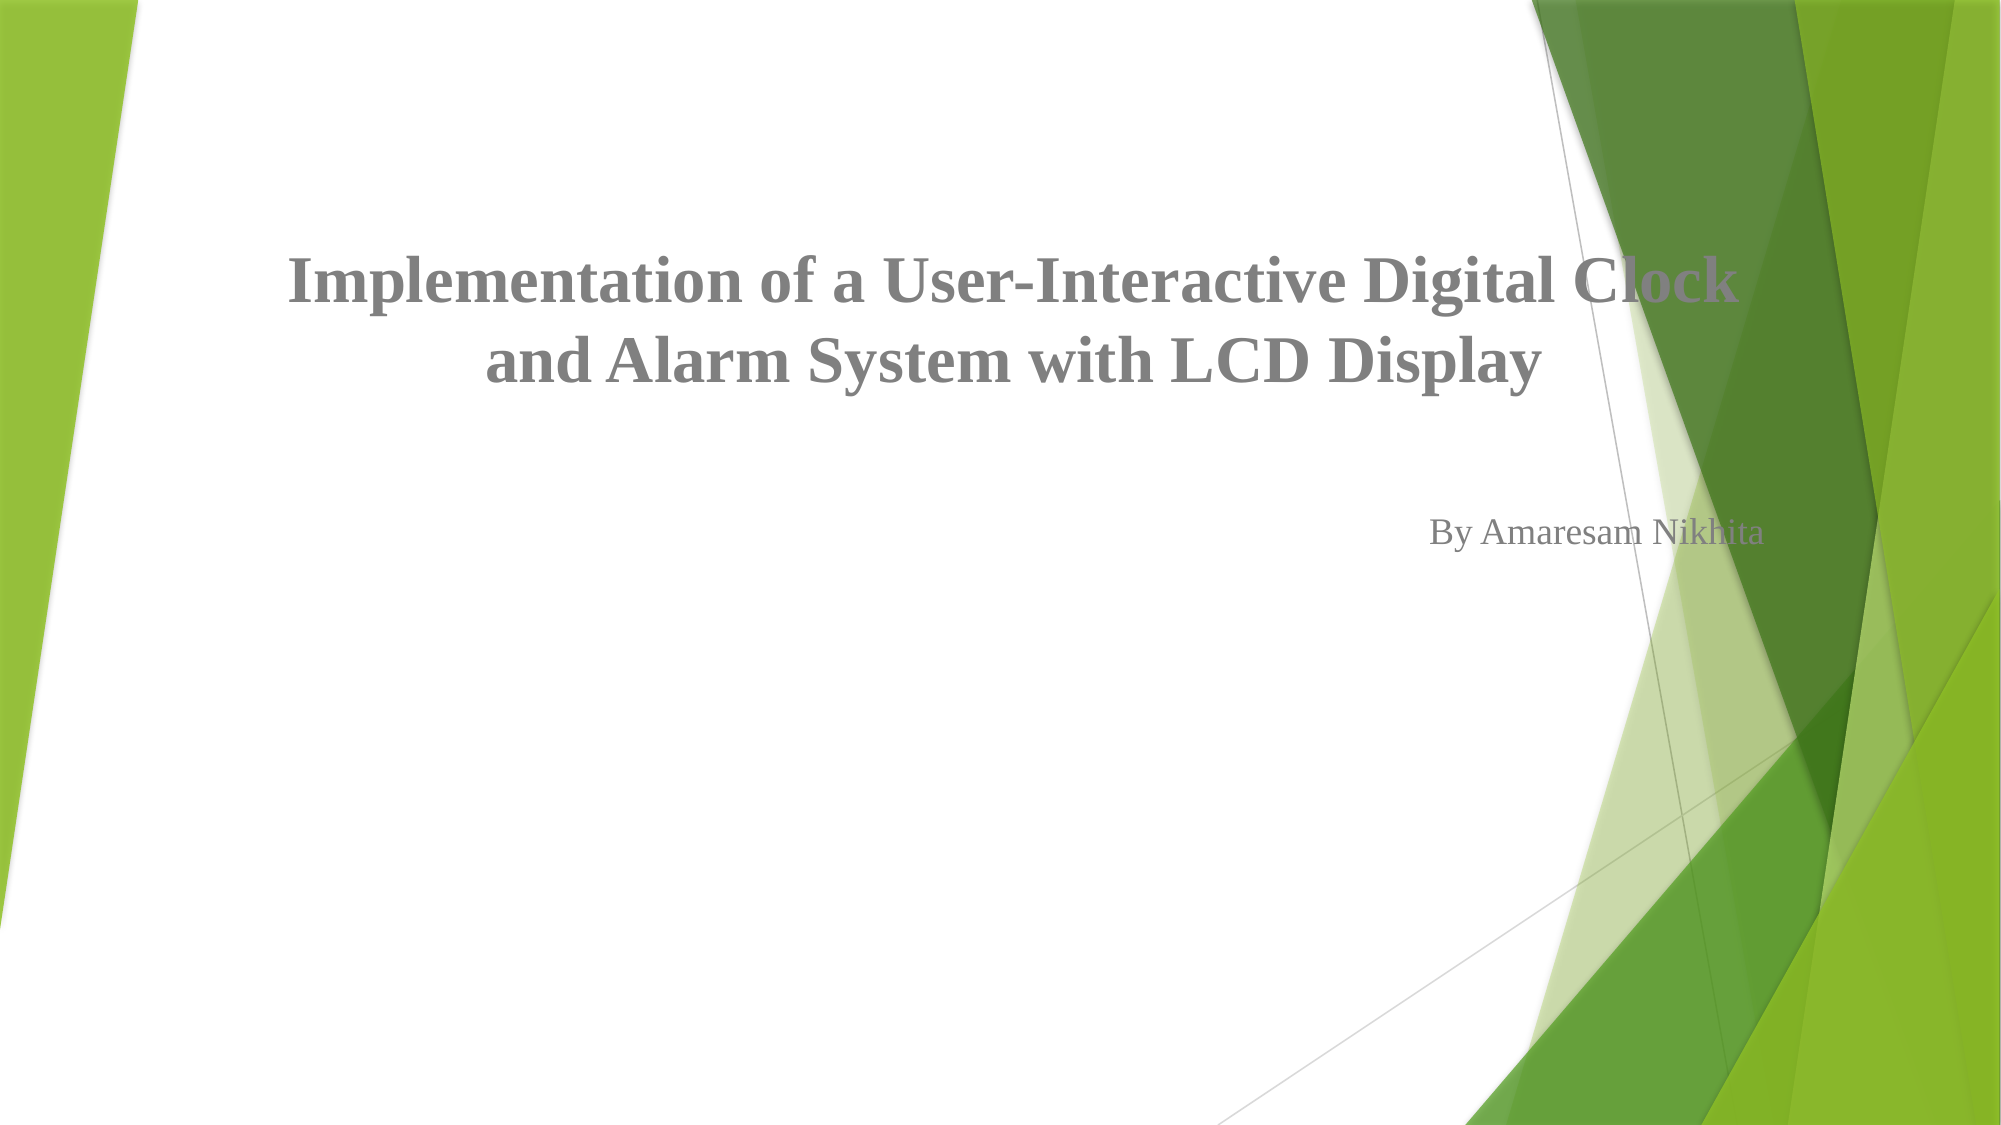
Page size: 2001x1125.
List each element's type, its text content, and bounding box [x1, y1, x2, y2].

subtitle Implementation of a User-Interactive Digital Clock and Alarm System with LCD Display By Amaresam Nikhita [249, 228, 1781, 715]
